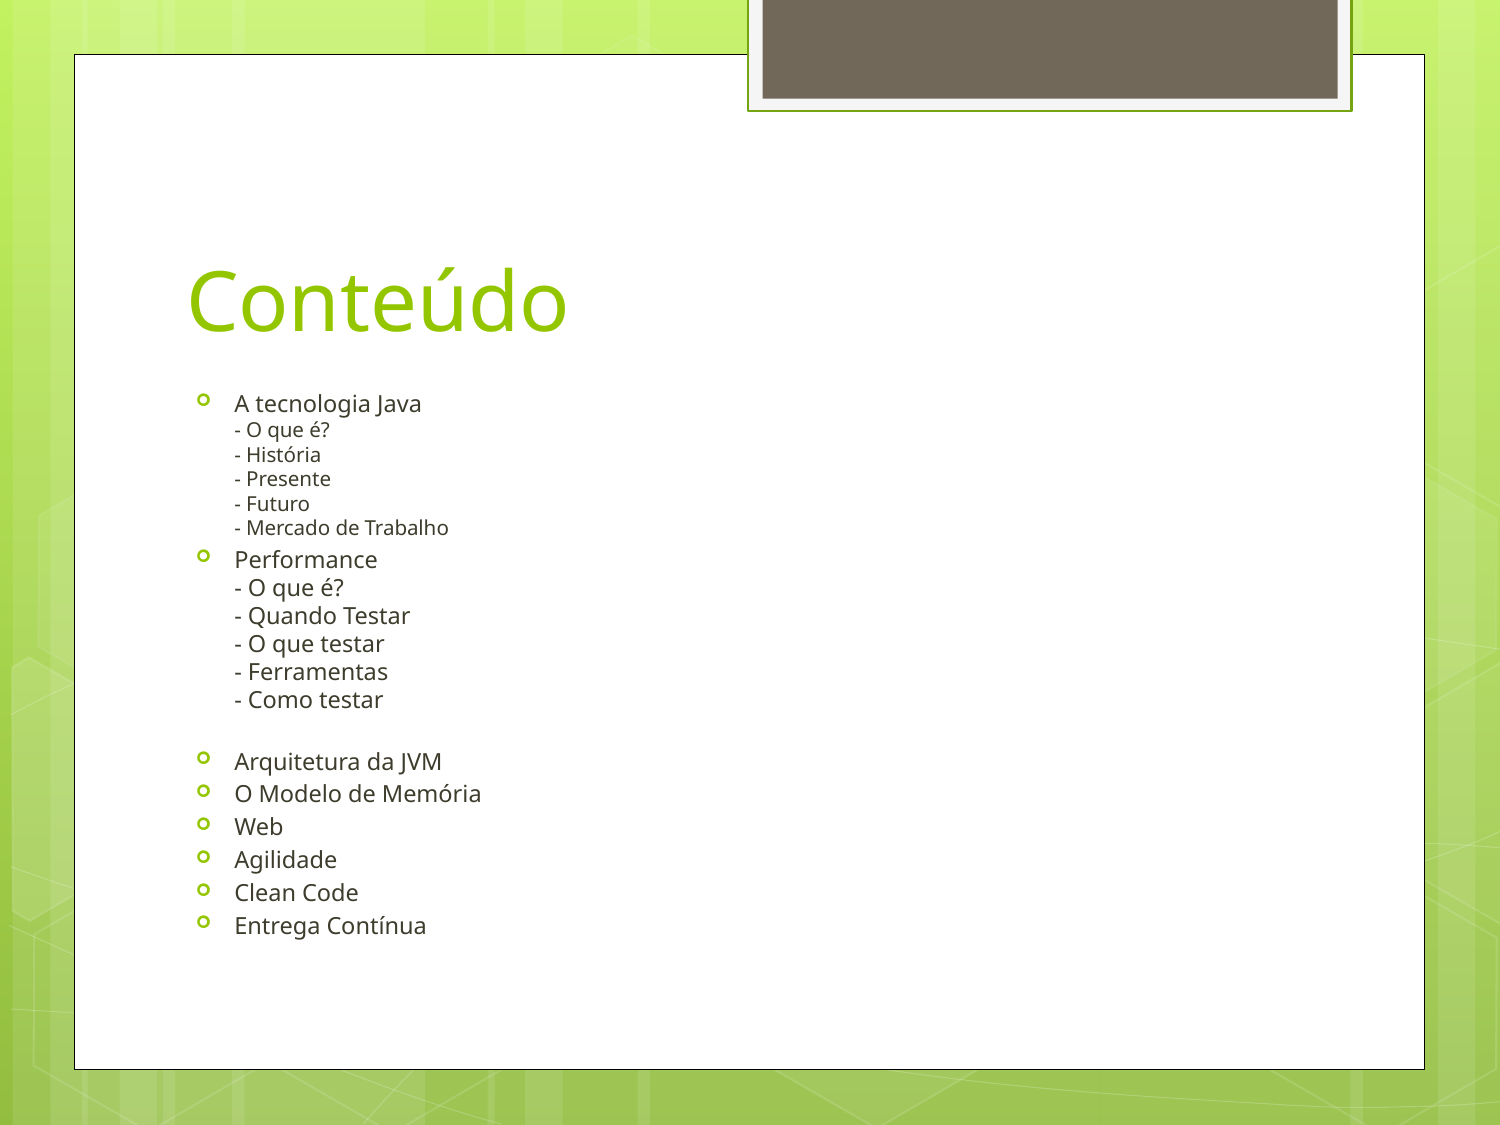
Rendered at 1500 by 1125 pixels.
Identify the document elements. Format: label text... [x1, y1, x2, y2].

list A tecnologia Java - O que é? - História - Presente - Futuro - Mercado de Trabalho Performance - O que é? - Quando Testar - O que testar - Ferramentas - Como testar Arquitetura da JVM O Modelo de Memória Web Agilidade Clean Code Entrega Contínua [171, 381, 1283, 957]
title Conteúdo [171, 168, 1324, 357]
